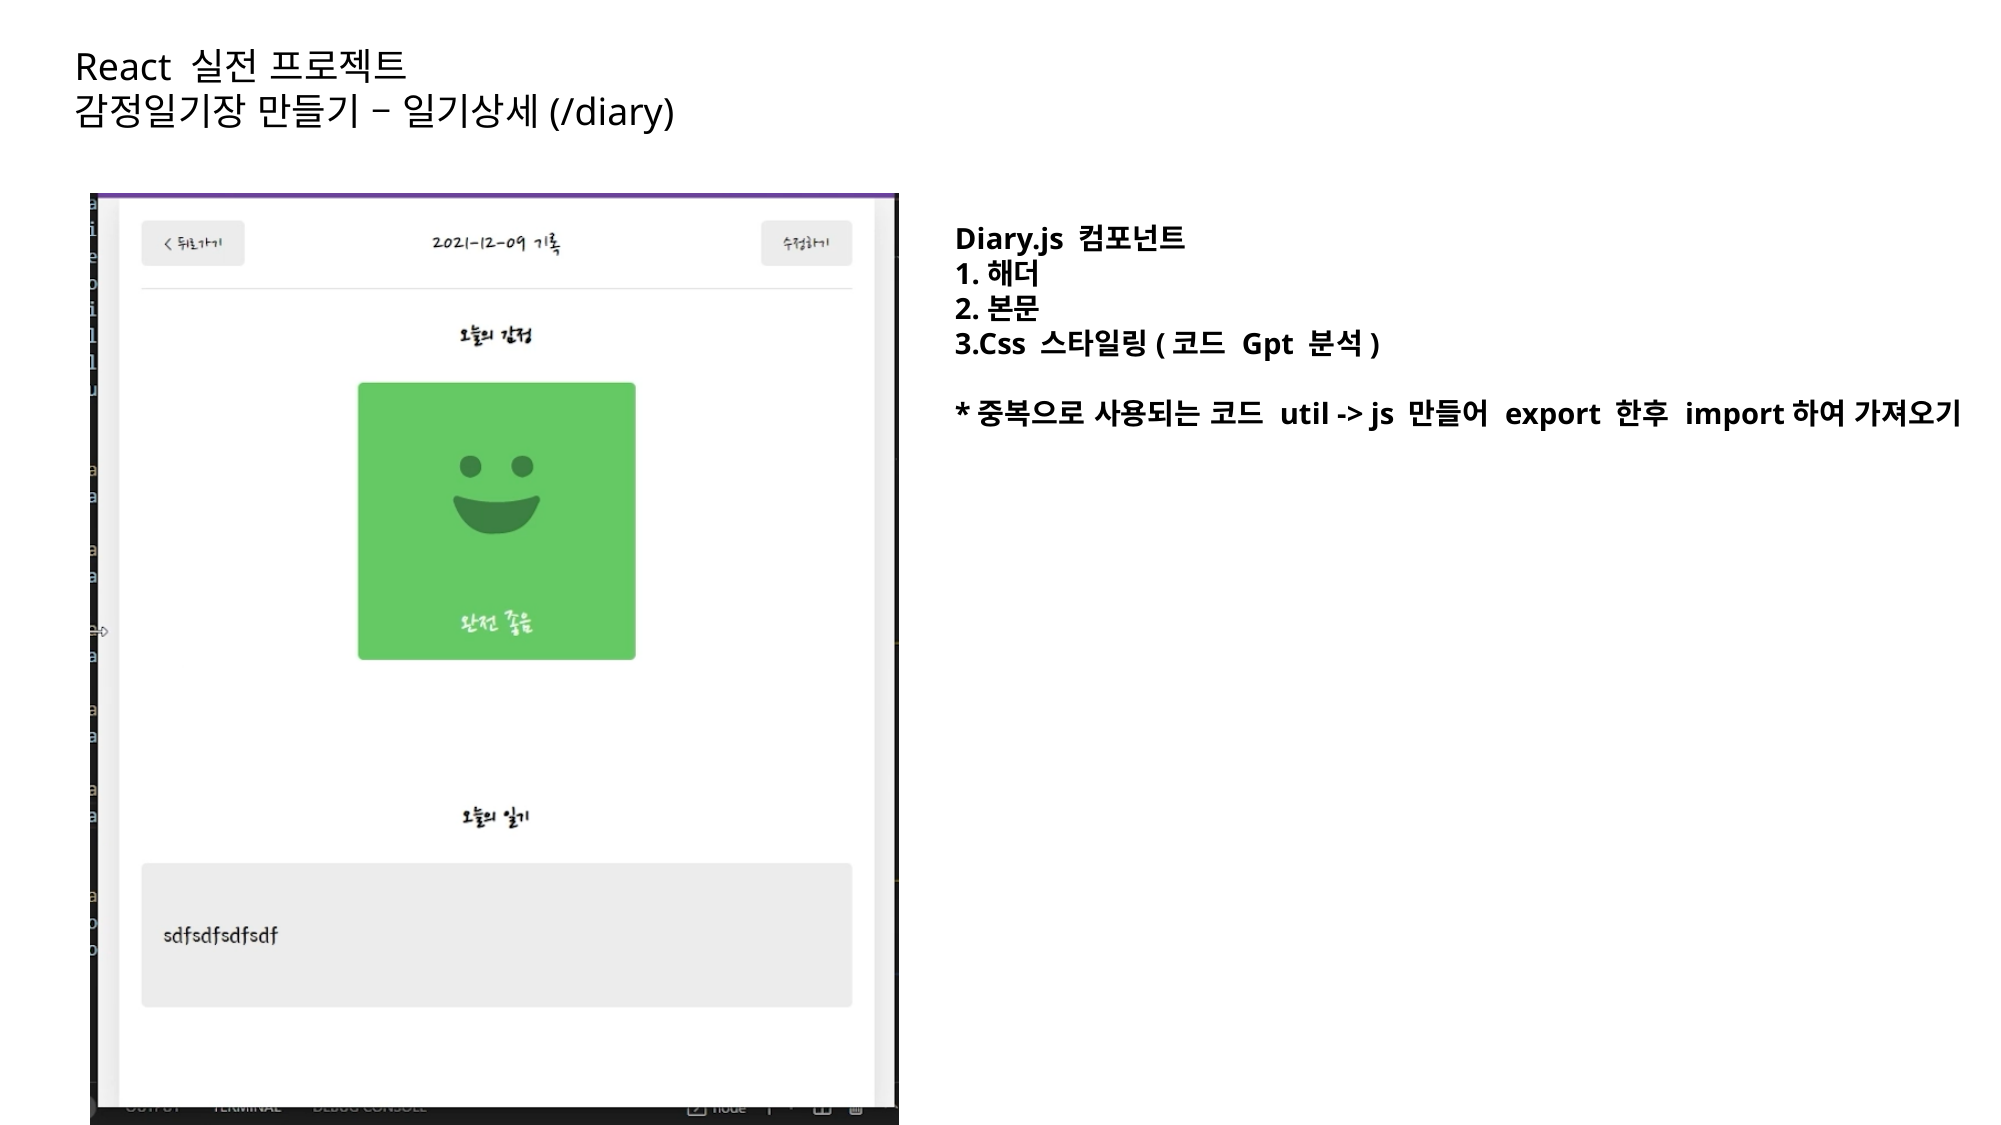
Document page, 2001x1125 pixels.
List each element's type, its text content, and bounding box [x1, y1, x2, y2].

text_box Diary.js 컴포넌트 1.해더 2.본문 3.Css 스타일링(코드 Gpt 분석) *중복으로 사용되는 코드 util -> js 만들어 export 한후 import하여 가져오기 [940, 213, 1978, 438]
picture [90, 193, 899, 1125]
text_box React 실전 프로젝트 감정일기장 만들기 – 일기상세(/diary) [59, 35, 690, 141]
